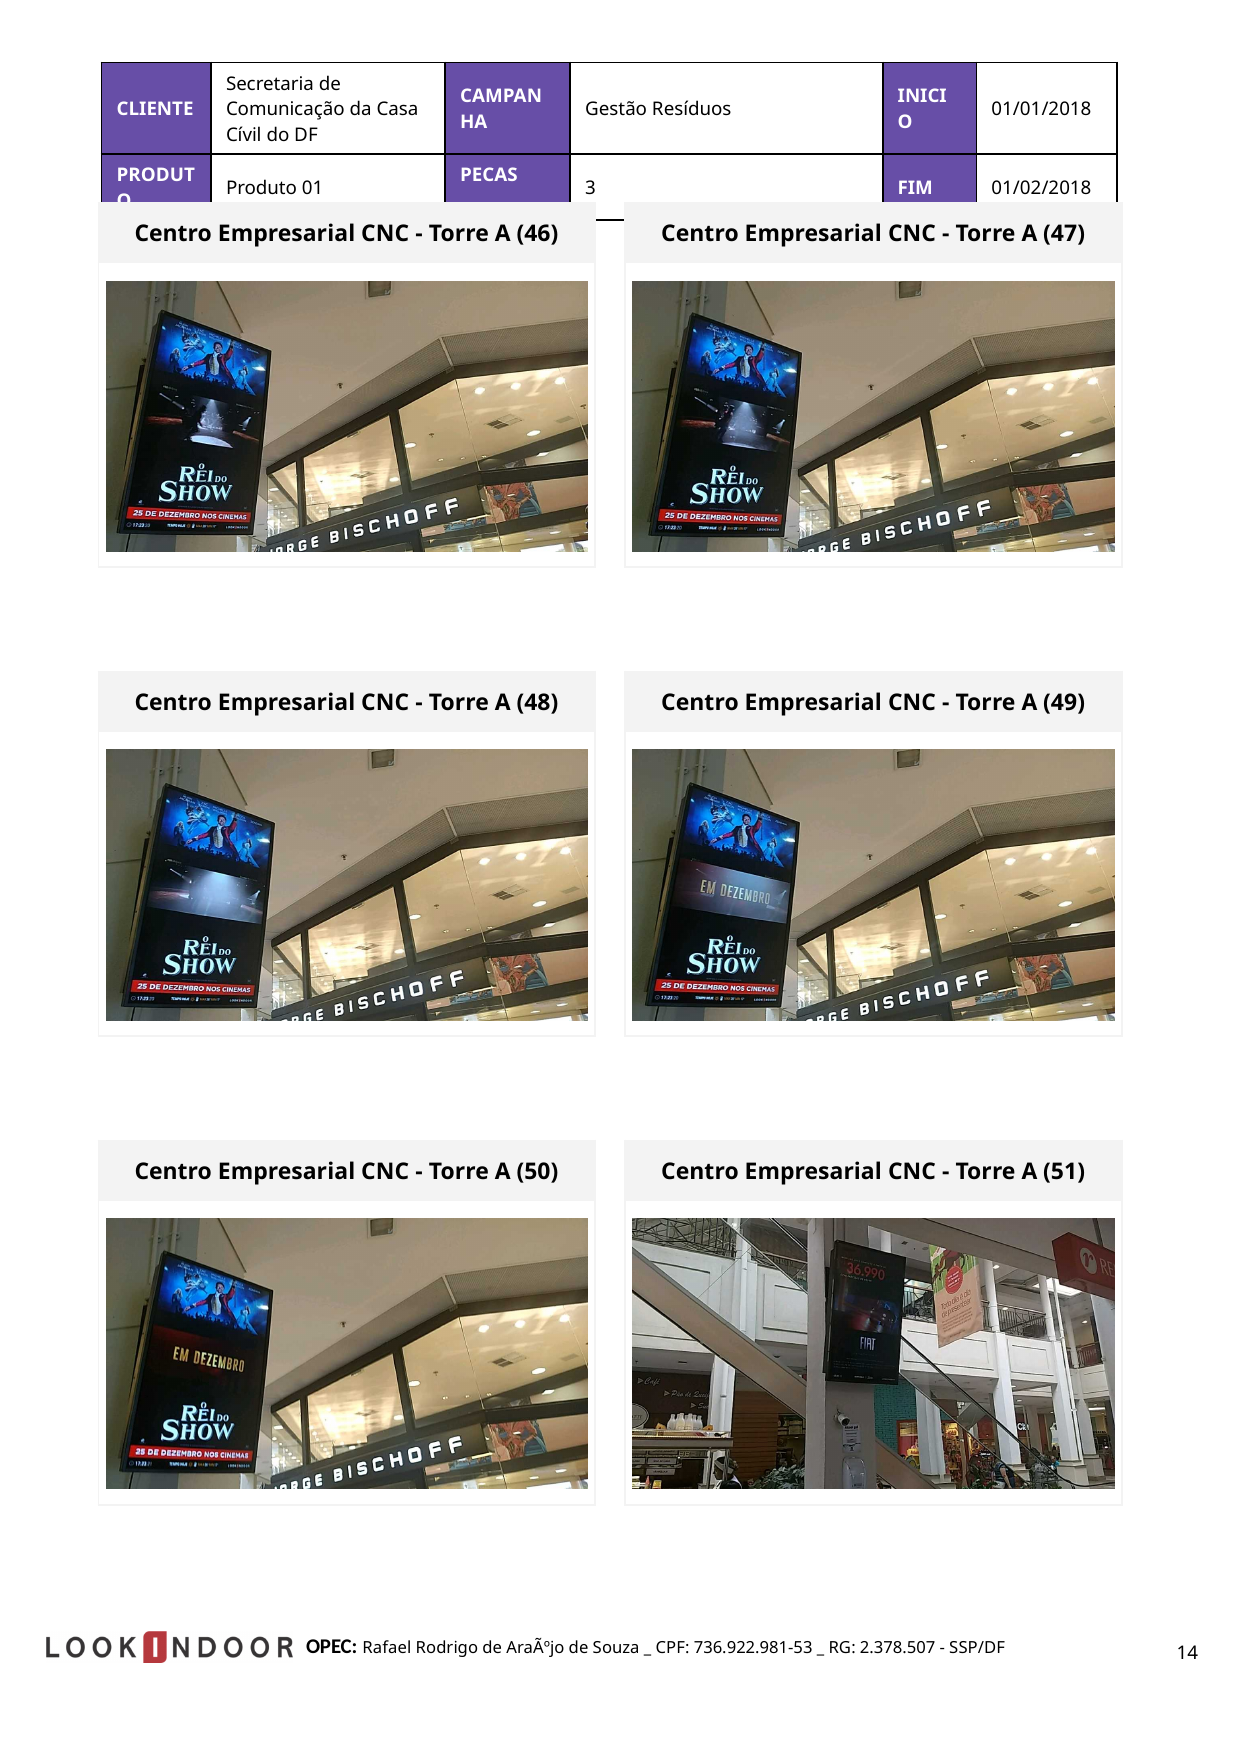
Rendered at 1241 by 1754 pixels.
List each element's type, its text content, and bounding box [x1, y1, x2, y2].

table_cell [626, 263, 1121, 566]
picture [632, 749, 1115, 1021]
table_cell 01/02/2018 [977, 155, 1116, 202]
text_box 14 [1140, 1632, 1235, 1716]
table_cell PECAS [446, 155, 569, 202]
table_header INICIO [884, 63, 976, 153]
table_header Secretaria de Comunicação da Casa Cívil do DF [212, 63, 444, 153]
table_header CLIENTE [102, 63, 210, 153]
table_cell Produto 01 [212, 155, 444, 202]
picture [105, 1218, 588, 1490]
table_header Centro Empresarial CNC - Torre A (48) [99, 673, 594, 730]
picture [632, 1218, 1115, 1490]
table_header Centro Empresarial CNC - Torre A (50) [99, 1142, 594, 1199]
table_header CAMPANHA [446, 63, 569, 153]
table_header Centro Empresarial CNC - Torre A (47) [626, 204, 1121, 262]
table_header Centro Empresarial CNC - Torre A (46) [99, 204, 594, 262]
table_cell [626, 732, 1121, 1035]
table_header Gestão Resíduos [571, 63, 882, 153]
table_cell [99, 263, 594, 566]
table_cell [626, 1201, 1121, 1504]
text_box OPEC: Rafael Rodrigo de AraÃºjo de Souza _ CPF: 736.922.981-53 _ RG: 2.378.507 - SSP/DF [109, 1625, 1204, 1665]
table_cell 3 [571, 155, 882, 219]
table_header Centro Empresarial CNC - Torre A (51) [626, 1142, 1121, 1199]
table_cell [99, 1201, 594, 1504]
picture [105, 281, 588, 552]
table_header Centro Empresarial CNC - Torre A (49) [626, 673, 1121, 730]
picture [46, 1631, 293, 1663]
table_cell [99, 732, 594, 1035]
table_header 01/01/2018 [977, 63, 1116, 153]
table_cell FIM [884, 155, 976, 202]
picture [632, 281, 1115, 552]
picture [105, 749, 588, 1021]
table_cell PRODUTO [102, 155, 210, 202]
